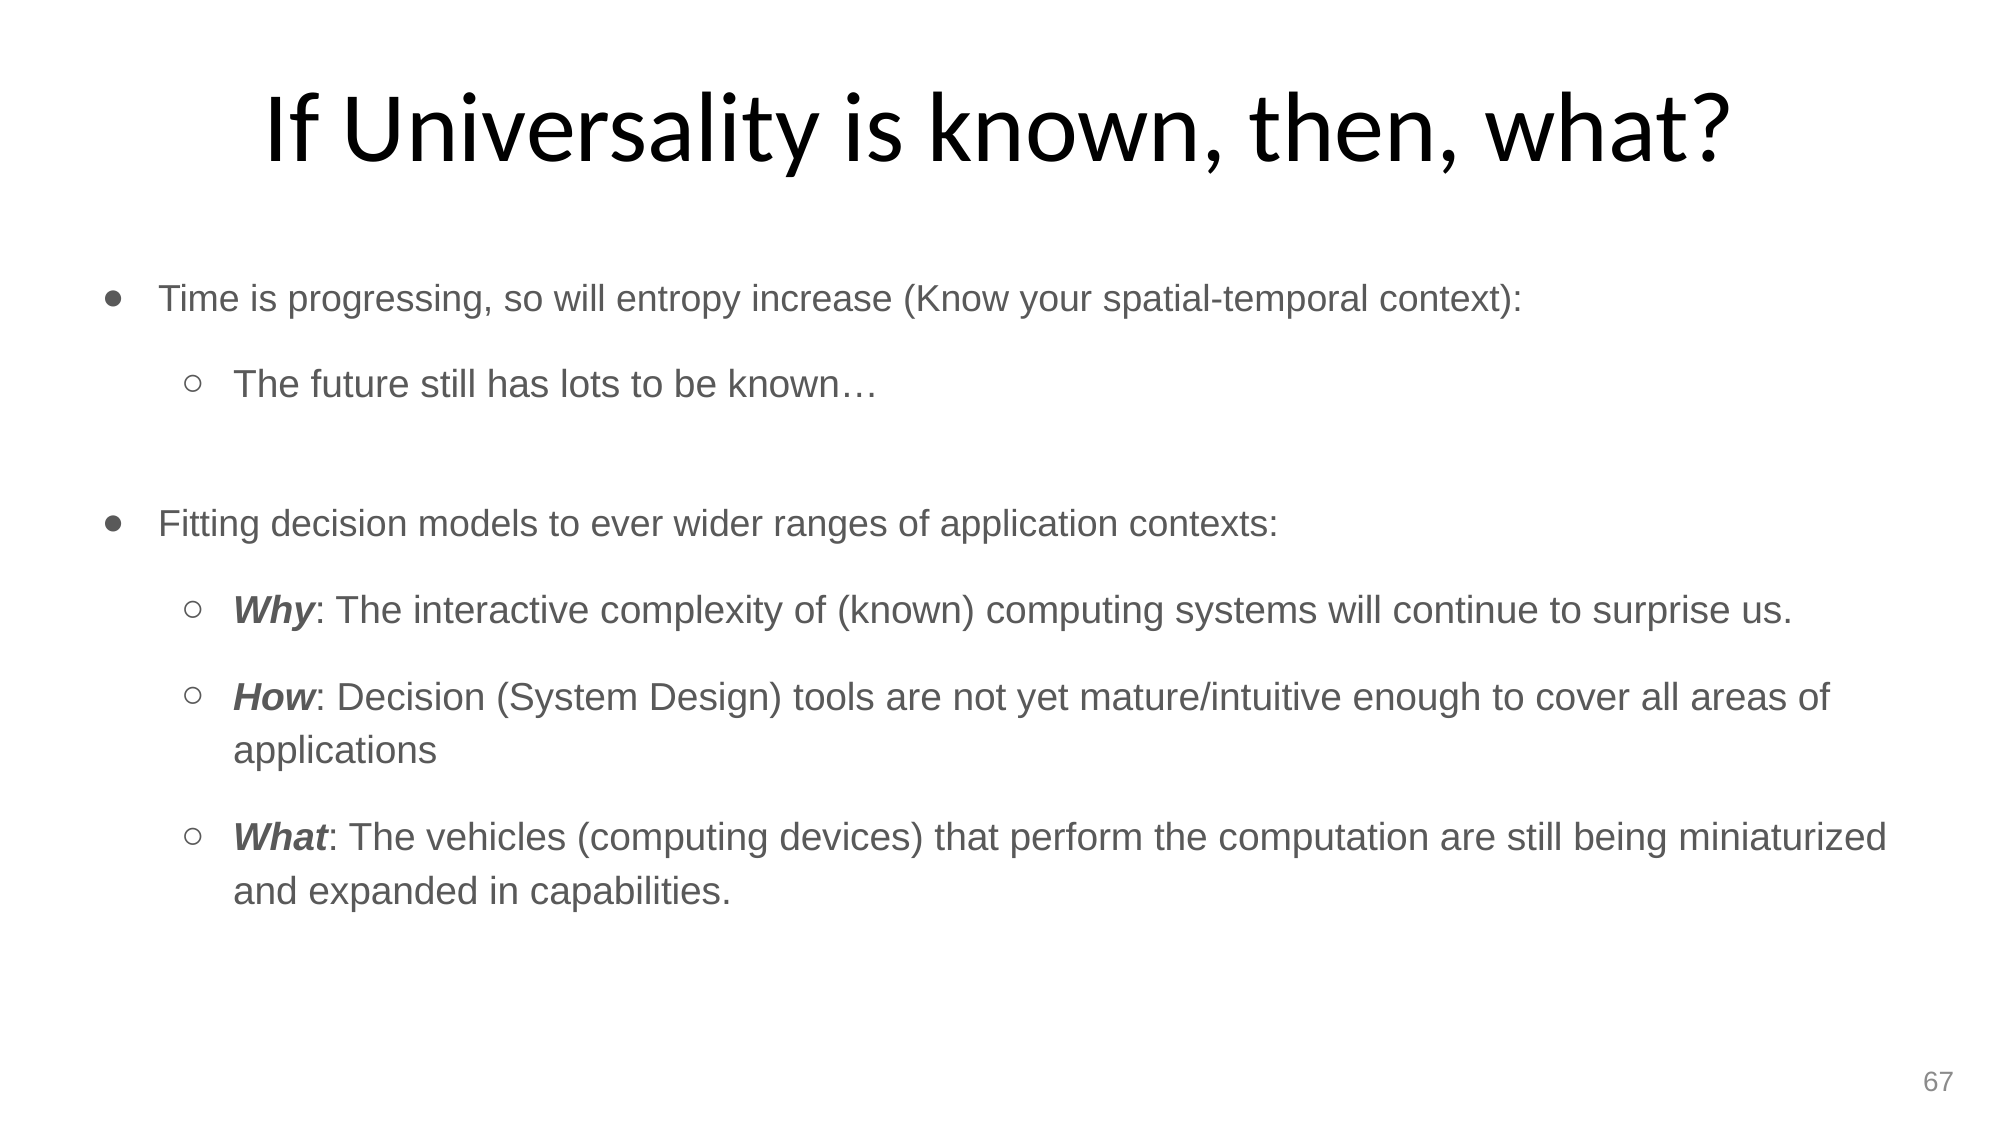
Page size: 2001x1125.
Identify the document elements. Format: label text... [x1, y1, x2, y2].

text_box Time is progressing, so will entropy increase (Know your spatial-temporal context): The future still has lots to be known… Fitting decision models to ever wider ranges of application contexts: Why: The interactive complexity of (known) computing systems will continue to surprise us. How: Decision (System Design) tools are not yet mature/intuitive enough to cover all areas of applications What: The vehicles (computing devices) that perform the computation are still being miniaturized and expanded in capabilities. [68, 252, 1932, 1075]
slide_number 67 [1894, 1050, 1970, 1110]
text_box If Universality is known, then, what? [248, 53, 1751, 189]
